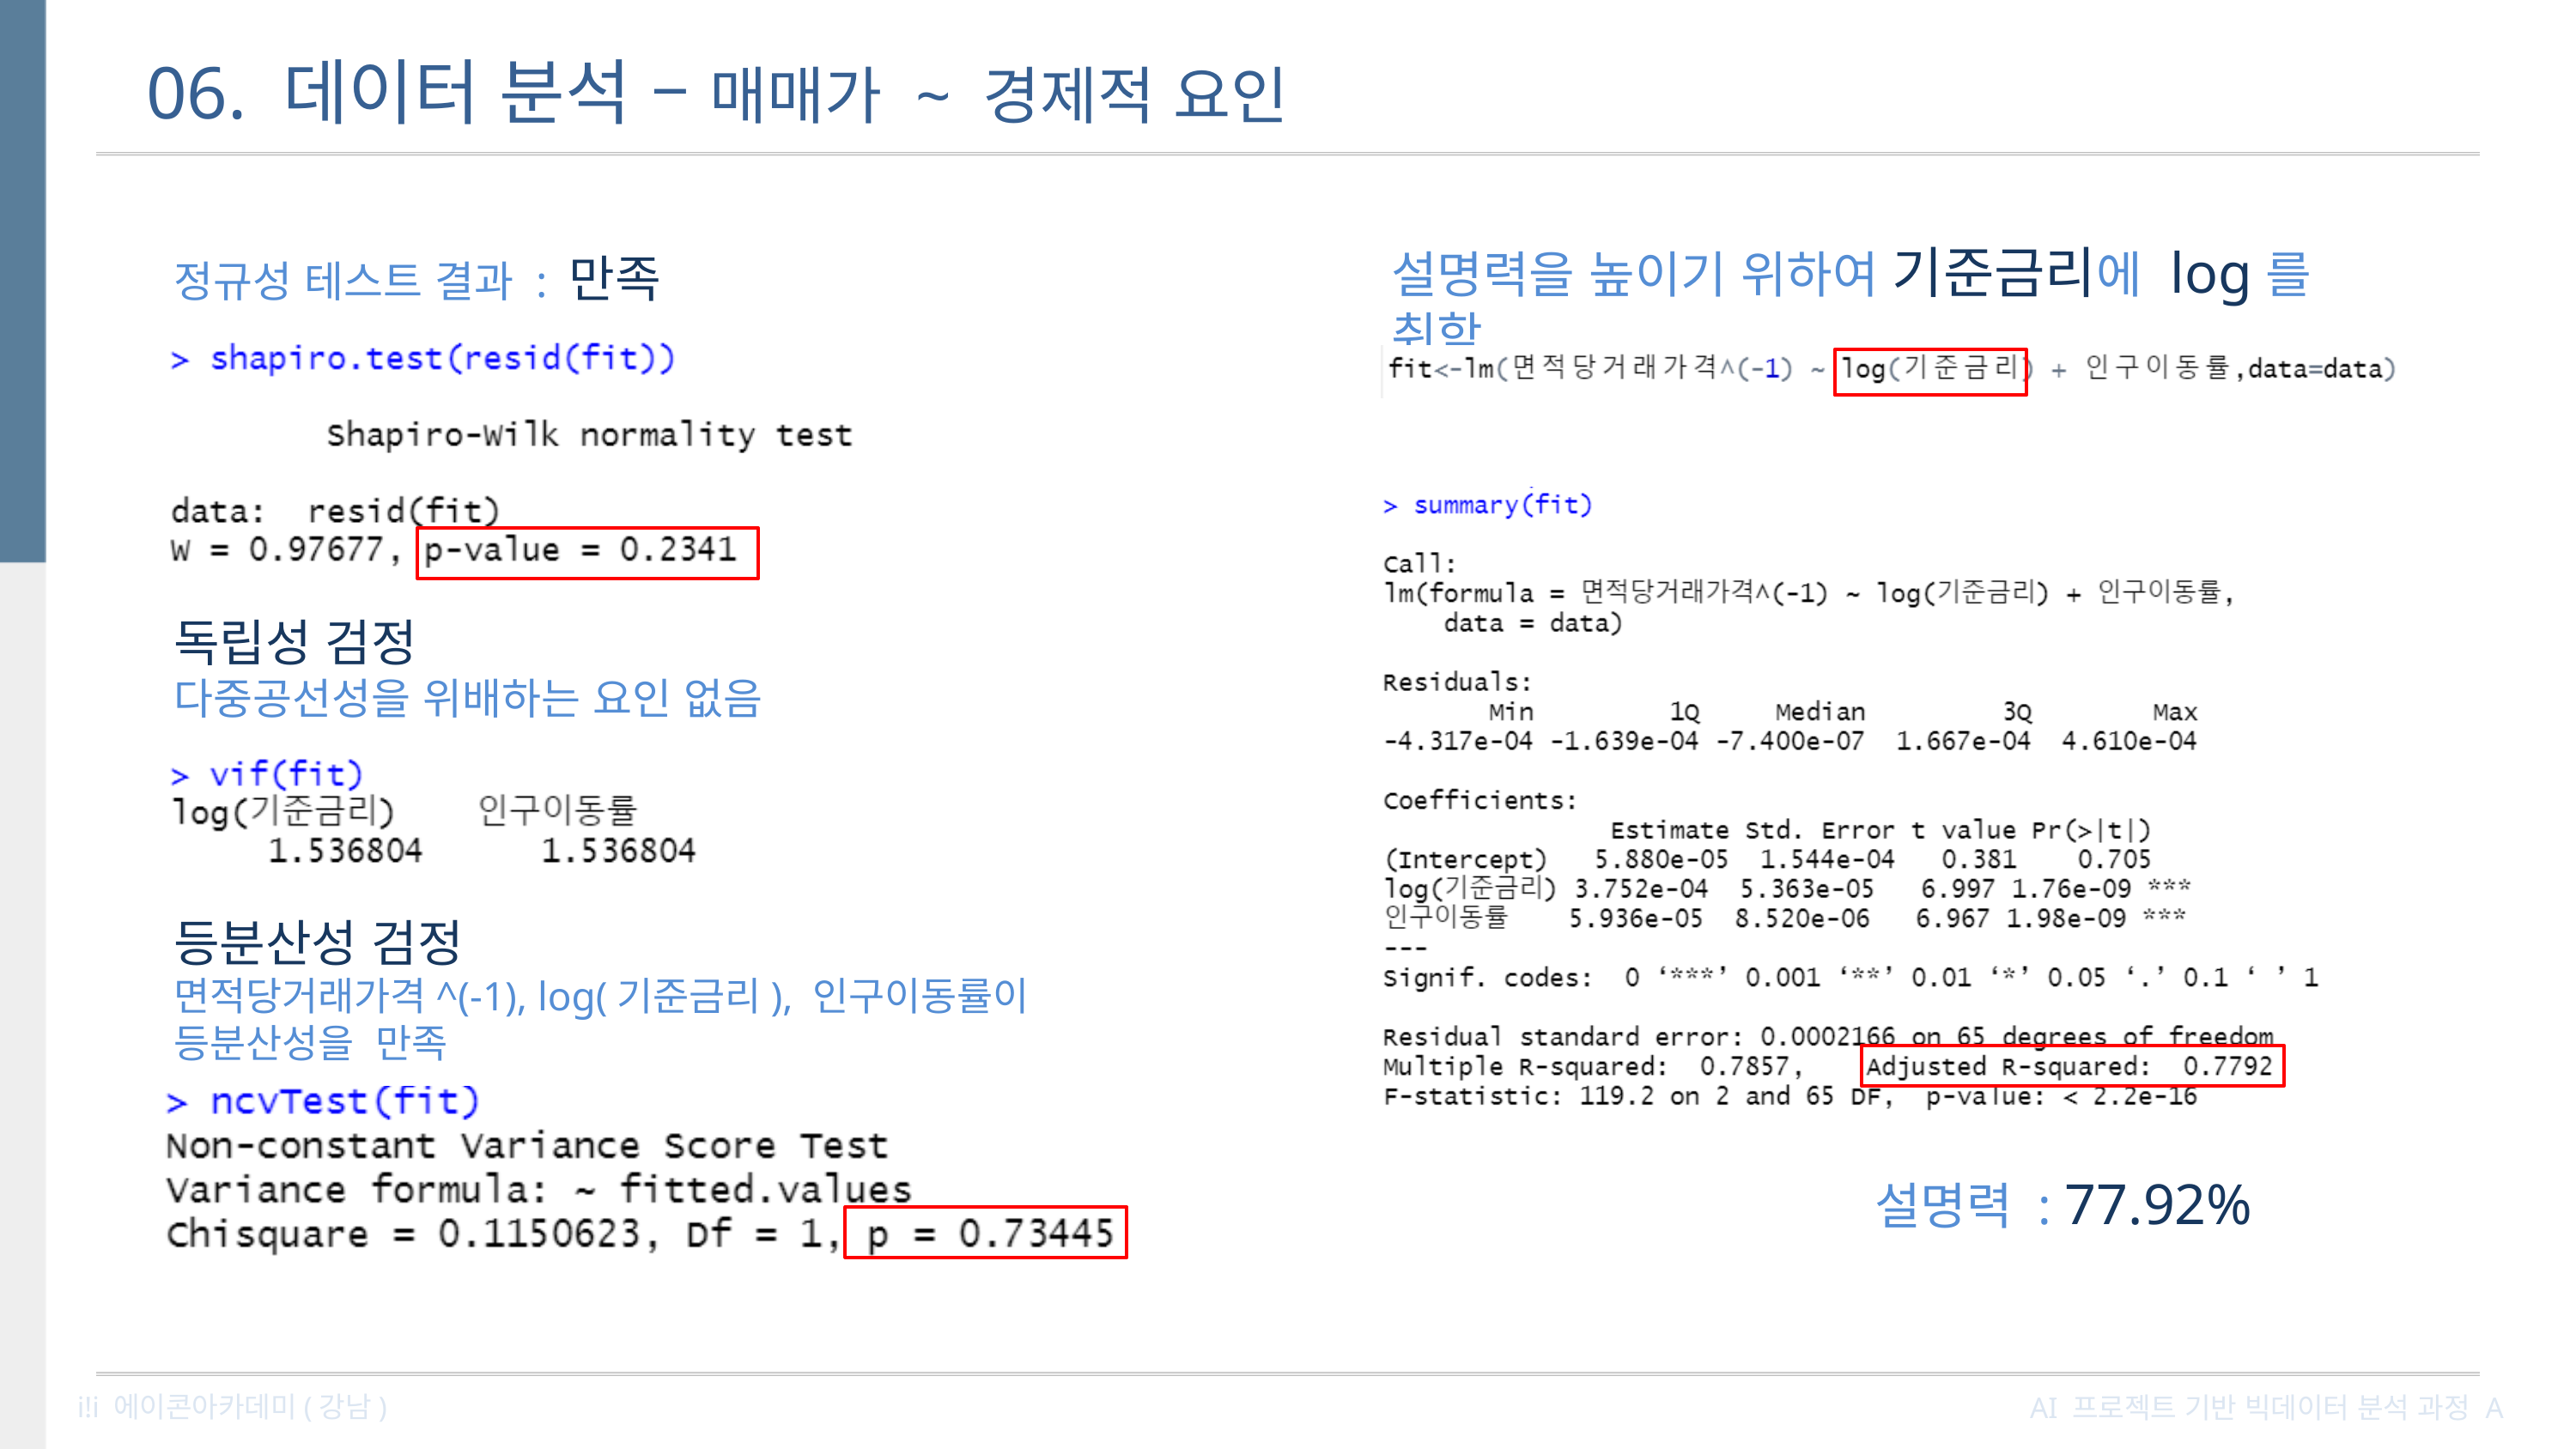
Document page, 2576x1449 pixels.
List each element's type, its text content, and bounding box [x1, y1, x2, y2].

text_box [161, 240, 1228, 1258]
picture [96, 1368, 2480, 1380]
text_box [1378, 231, 2440, 1244]
text_box 06. 데이터 분석 – 매매가 ~ 경제적 요인 [133, 41, 2002, 140]
picture [96, 149, 2480, 160]
picture [0, 0, 46, 1449]
